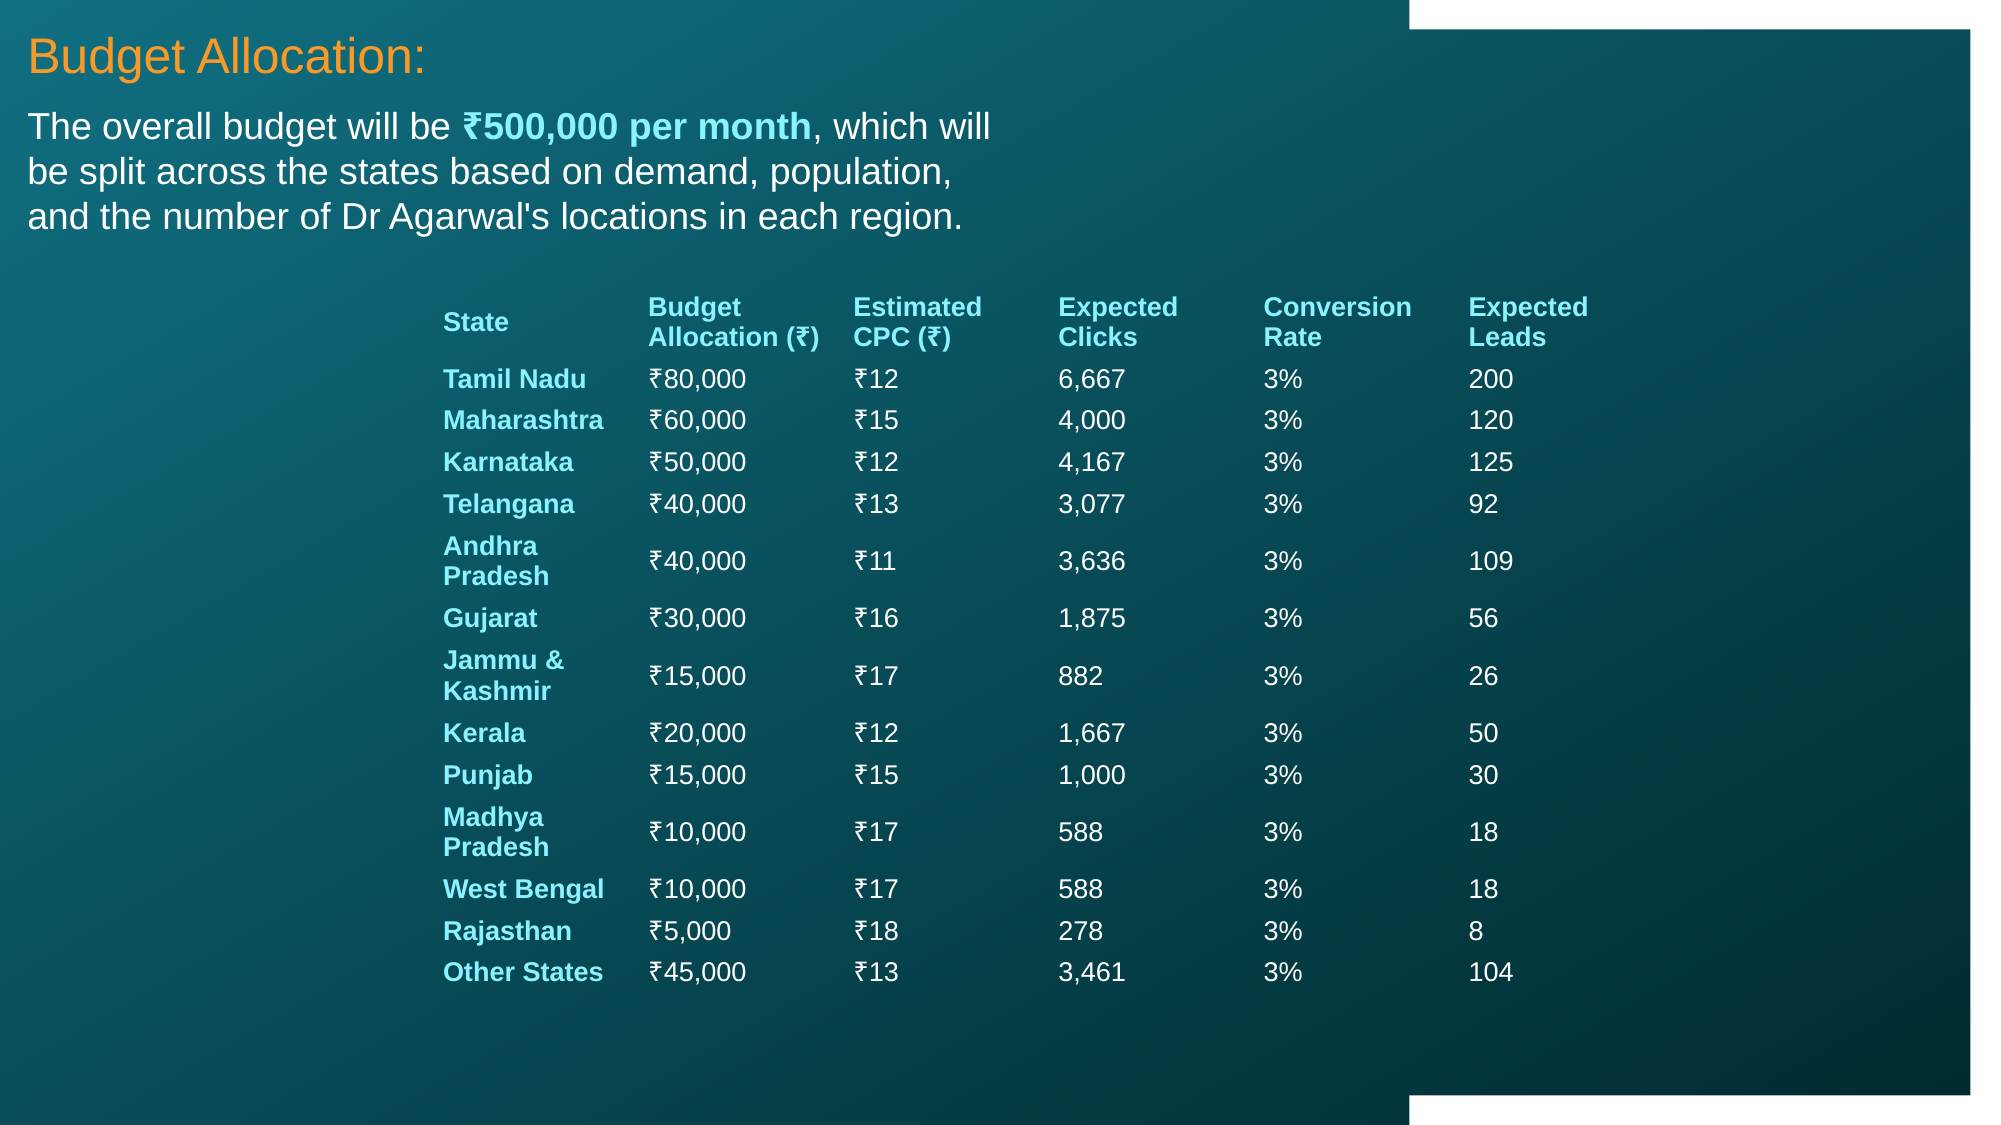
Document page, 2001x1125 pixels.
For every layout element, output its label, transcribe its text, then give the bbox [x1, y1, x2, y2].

table_cell 3% [1253, 754, 1458, 795]
table_cell 3% [1253, 483, 1458, 525]
table_cell ₹30,000 [638, 598, 843, 639]
table_cell ₹17 [843, 795, 1048, 868]
table_cell 3,077 [1048, 483, 1253, 525]
table_cell 8 [1458, 910, 1663, 952]
table_header Estimated CPC (₹) [843, 285, 1048, 358]
table_cell Kerala [433, 712, 638, 754]
table_cell 3% [1253, 868, 1458, 910]
table_cell ₹10,000 [638, 795, 843, 868]
text_box Budget Allocation: [12, 16, 1013, 92]
table_cell 3% [1253, 598, 1458, 639]
table_cell 3% [1253, 525, 1458, 598]
table_cell Jammu & Kashmir [433, 639, 638, 712]
table_cell Andhra Pradesh [433, 525, 638, 598]
table_cell 3% [1253, 910, 1458, 952]
table_cell 18 [1458, 795, 1663, 868]
table_cell ₹13 [843, 952, 1048, 993]
table_cell Tamil Nadu [433, 358, 638, 400]
table_cell ₹15 [843, 754, 1048, 795]
table_cell 3% [1253, 639, 1458, 712]
table_cell Maharashtra [433, 400, 638, 441]
table_cell ₹5,000 [638, 910, 843, 952]
table_header Budget Allocation (₹) [638, 285, 843, 358]
text_box The overall budget will be ₹500,000 per month, which will be split across the states based on demand, population, and the number of Dr Agarwal's locations in each region. [12, 94, 1013, 245]
table_cell ₹13 [843, 483, 1048, 525]
table_cell ₹50,000 [638, 441, 843, 483]
table_cell 6,667 [1048, 358, 1253, 400]
table_cell Madhya Pradesh [433, 795, 638, 868]
table_cell ₹12 [843, 358, 1048, 400]
table_header Expected Clicks [1048, 285, 1253, 358]
table_cell 109 [1458, 525, 1663, 598]
table_cell ₹40,000 [638, 483, 843, 525]
table_cell Gujarat [433, 598, 638, 639]
table_cell 200 [1458, 358, 1663, 400]
table_cell 882 [1048, 639, 1253, 712]
table_cell ₹80,000 [638, 358, 843, 400]
table_cell Punjab [433, 754, 638, 795]
table_cell ₹45,000 [638, 952, 843, 993]
table_cell 120 [1458, 400, 1663, 441]
table_cell 1,875 [1048, 598, 1253, 639]
table_cell ₹10,000 [638, 868, 843, 910]
table_header Conversion Rate [1253, 285, 1458, 358]
table_header State [433, 285, 638, 358]
table_cell 18 [1458, 868, 1663, 910]
table_cell ₹11 [843, 525, 1048, 598]
table_cell Other States [433, 952, 638, 993]
table_cell 26 [1458, 639, 1663, 712]
table_cell 92 [1458, 483, 1663, 525]
table_cell ₹17 [843, 639, 1048, 712]
table_cell ₹12 [843, 441, 1048, 483]
table_cell 56 [1458, 598, 1663, 639]
table_cell ₹40,000 [638, 525, 843, 598]
table_cell 125 [1458, 441, 1663, 483]
table_cell 3,461 [1048, 952, 1253, 993]
table_cell 3% [1253, 952, 1458, 993]
table_cell 3% [1253, 358, 1458, 400]
table_cell Rajasthan [433, 910, 638, 952]
table_cell ₹15,000 [638, 639, 843, 712]
table_cell 1,000 [1048, 754, 1253, 795]
table_cell ₹12 [843, 712, 1048, 754]
table_cell 1,667 [1048, 712, 1253, 754]
table_cell 30 [1458, 754, 1663, 795]
table_cell 588 [1048, 795, 1253, 868]
table_cell Karnataka [433, 441, 638, 483]
table_cell 3% [1253, 400, 1458, 441]
table_cell ₹16 [843, 598, 1048, 639]
table_cell Telangana [433, 483, 638, 525]
table_cell 3% [1253, 795, 1458, 868]
table_cell ₹17 [843, 868, 1048, 910]
table_cell 50 [1458, 712, 1663, 754]
table_cell ₹20,000 [638, 712, 843, 754]
table_cell ₹15,000 [638, 754, 843, 795]
table_cell 4,167 [1048, 441, 1253, 483]
table_cell ₹60,000 [638, 400, 843, 441]
table_cell ₹15 [843, 400, 1048, 441]
table_cell 278 [1048, 910, 1253, 952]
table_cell 3,636 [1048, 525, 1253, 598]
table_cell ₹18 [843, 910, 1048, 952]
table_cell 3% [1253, 712, 1458, 754]
table_cell West Bengal [433, 868, 638, 910]
table_cell 3% [1253, 441, 1458, 483]
table_cell 588 [1048, 868, 1253, 910]
table_cell 4,000 [1048, 400, 1253, 441]
table_cell 104 [1458, 952, 1663, 993]
table_header Expected Leads [1458, 285, 1663, 358]
